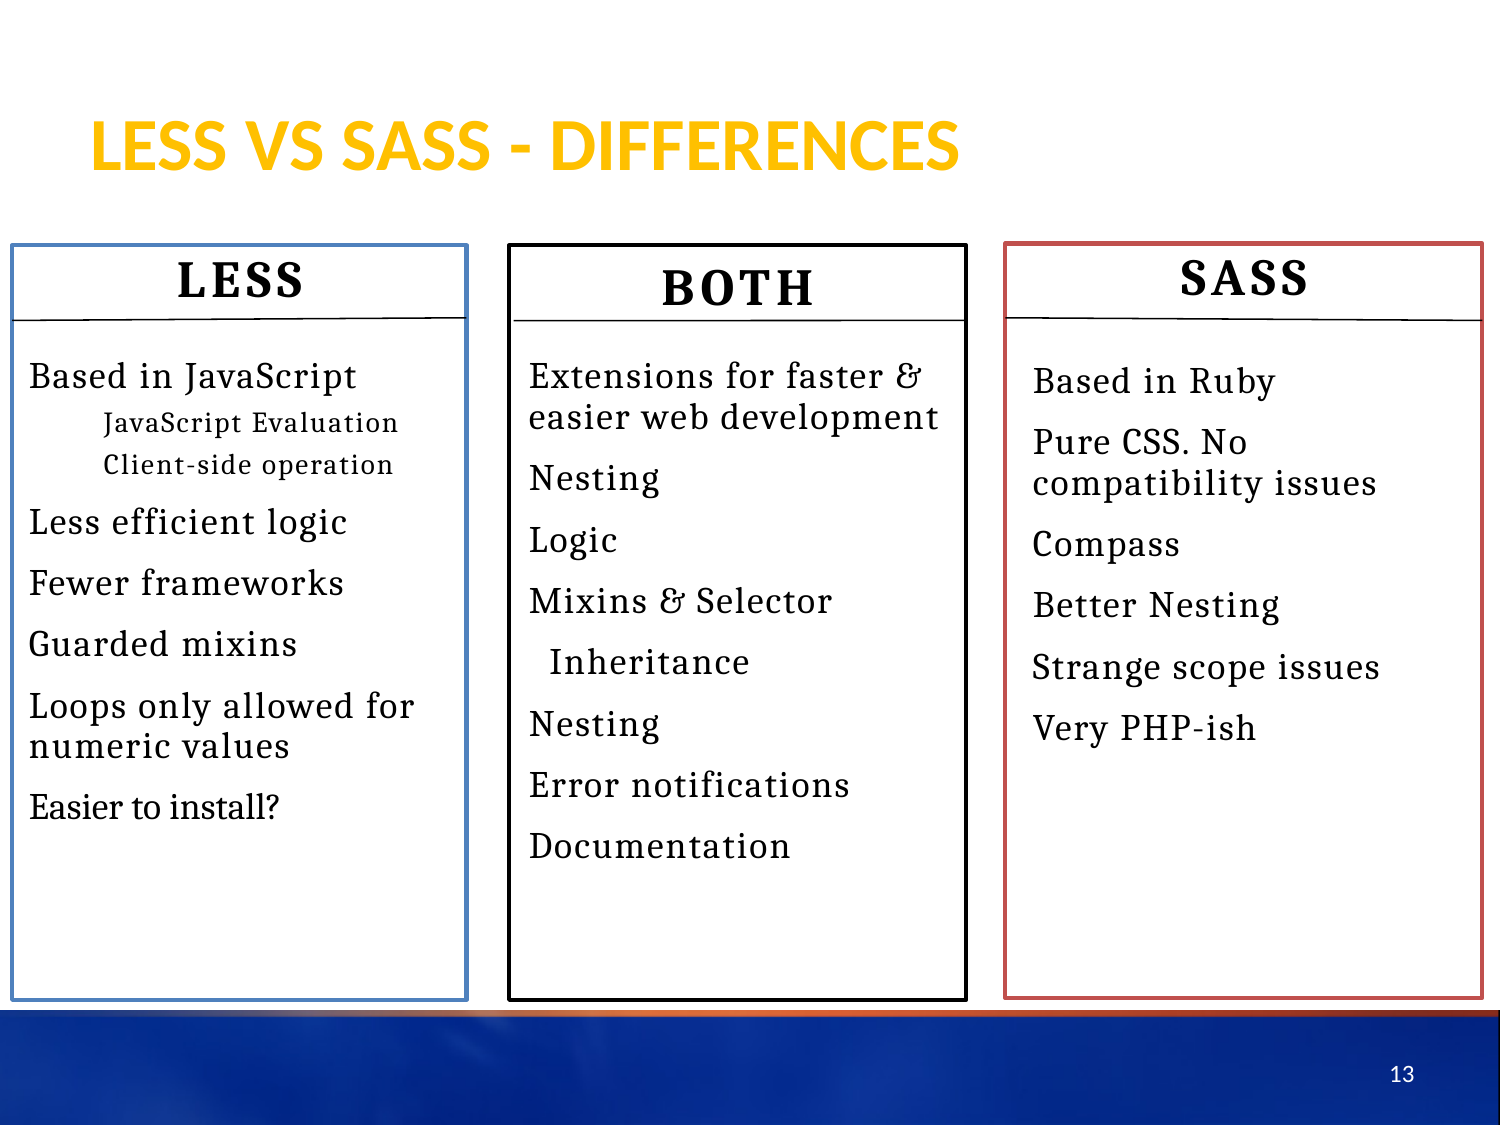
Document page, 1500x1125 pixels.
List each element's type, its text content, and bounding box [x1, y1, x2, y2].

title LESS vs SASS - Differences [75, 93, 1425, 188]
text_box Extensions for faster & easier web development Nesting Logic Mixins & Selector Inheritance Nesting Error notifications Documentation [513, 349, 967, 972]
text_box Based in Ruby Pure CSS. No compatibility issues Compass Better Nesting Strange scope issues Very PHP-ish [1017, 353, 1471, 976]
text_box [1004, 317, 1483, 321]
title ZADANIE – Zmienne Podstawy [1003, 321, 1484, 327]
text_box LESS [10, 243, 469, 319]
text_box BOTH [507, 243, 968, 1002]
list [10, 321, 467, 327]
text_box SASS [1003, 241, 1484, 317]
text_box Based in JavaScript JavaScript Evaluation Client-side operation Less efficient logic Fewer frameworks Guarded mixins Loops only allowed for numeric values Easier to install? [13, 349, 467, 972]
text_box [11, 317, 467, 321]
text_box LESS [10, 326, 469, 1002]
text_box SASS [1003, 328, 1484, 1000]
slide_number 13 [1215, 1042, 1430, 1103]
picture [0, 1010, 1500, 1125]
